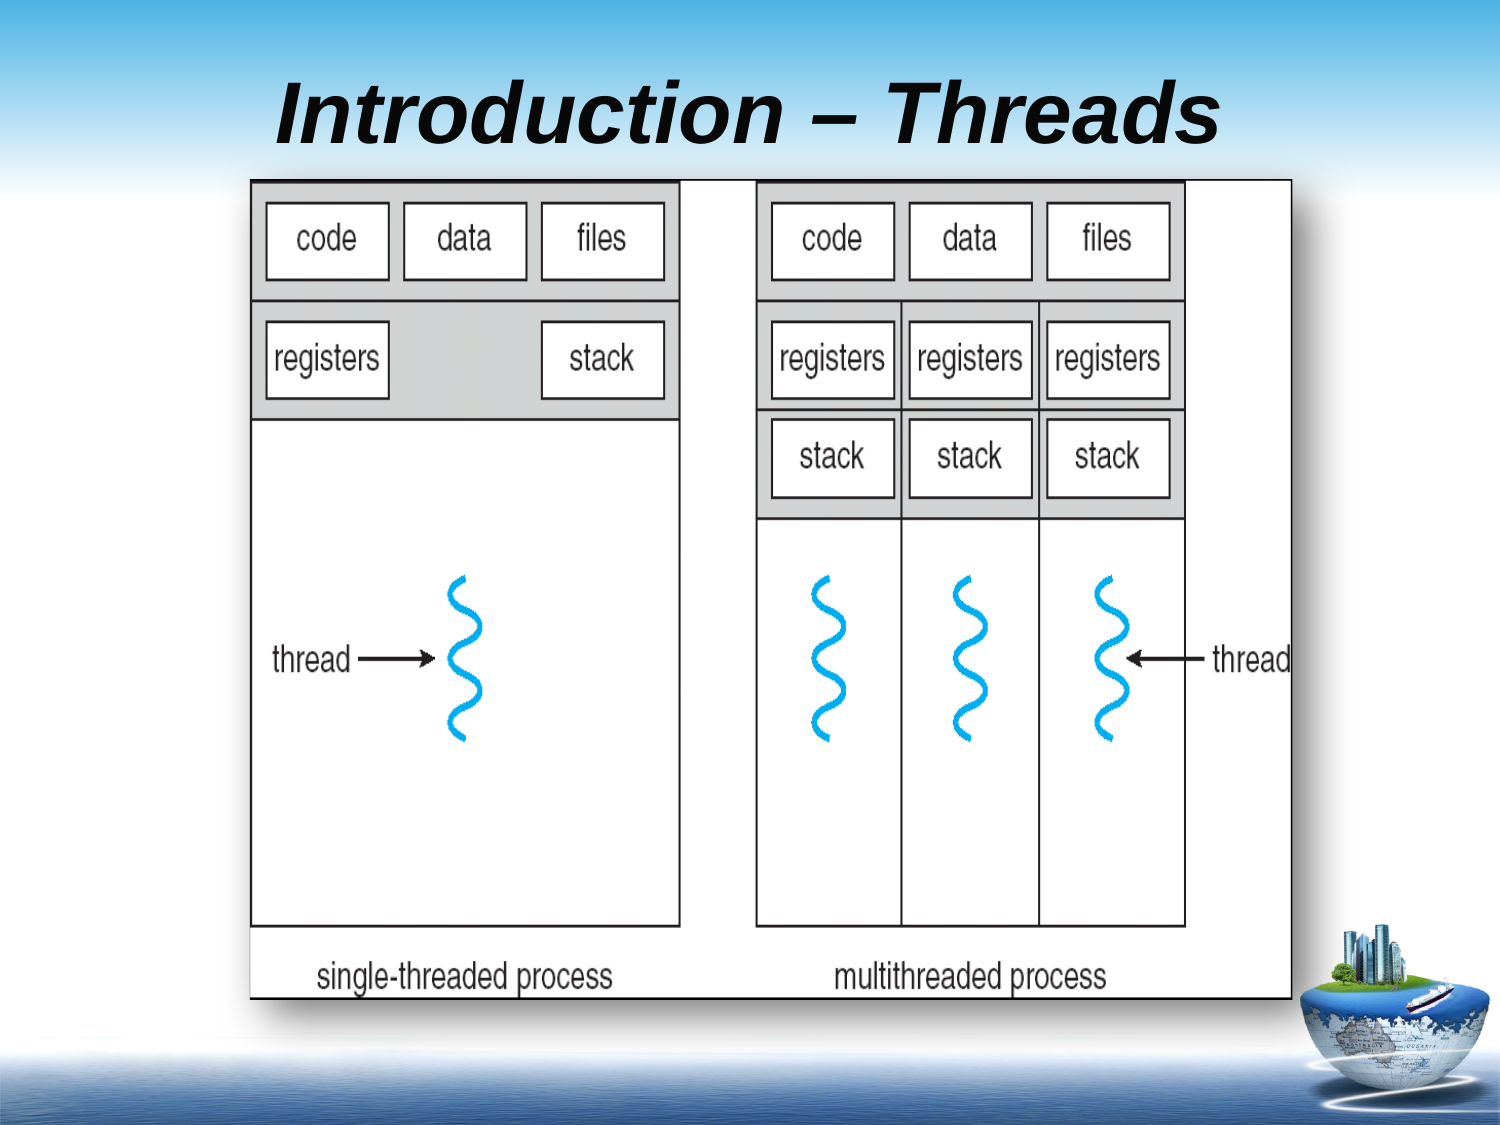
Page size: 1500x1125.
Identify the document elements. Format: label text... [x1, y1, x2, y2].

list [249, 179, 1293, 1001]
title Introduction – Threads [75, 37, 1425, 180]
picture [0, 920, 1500, 1125]
